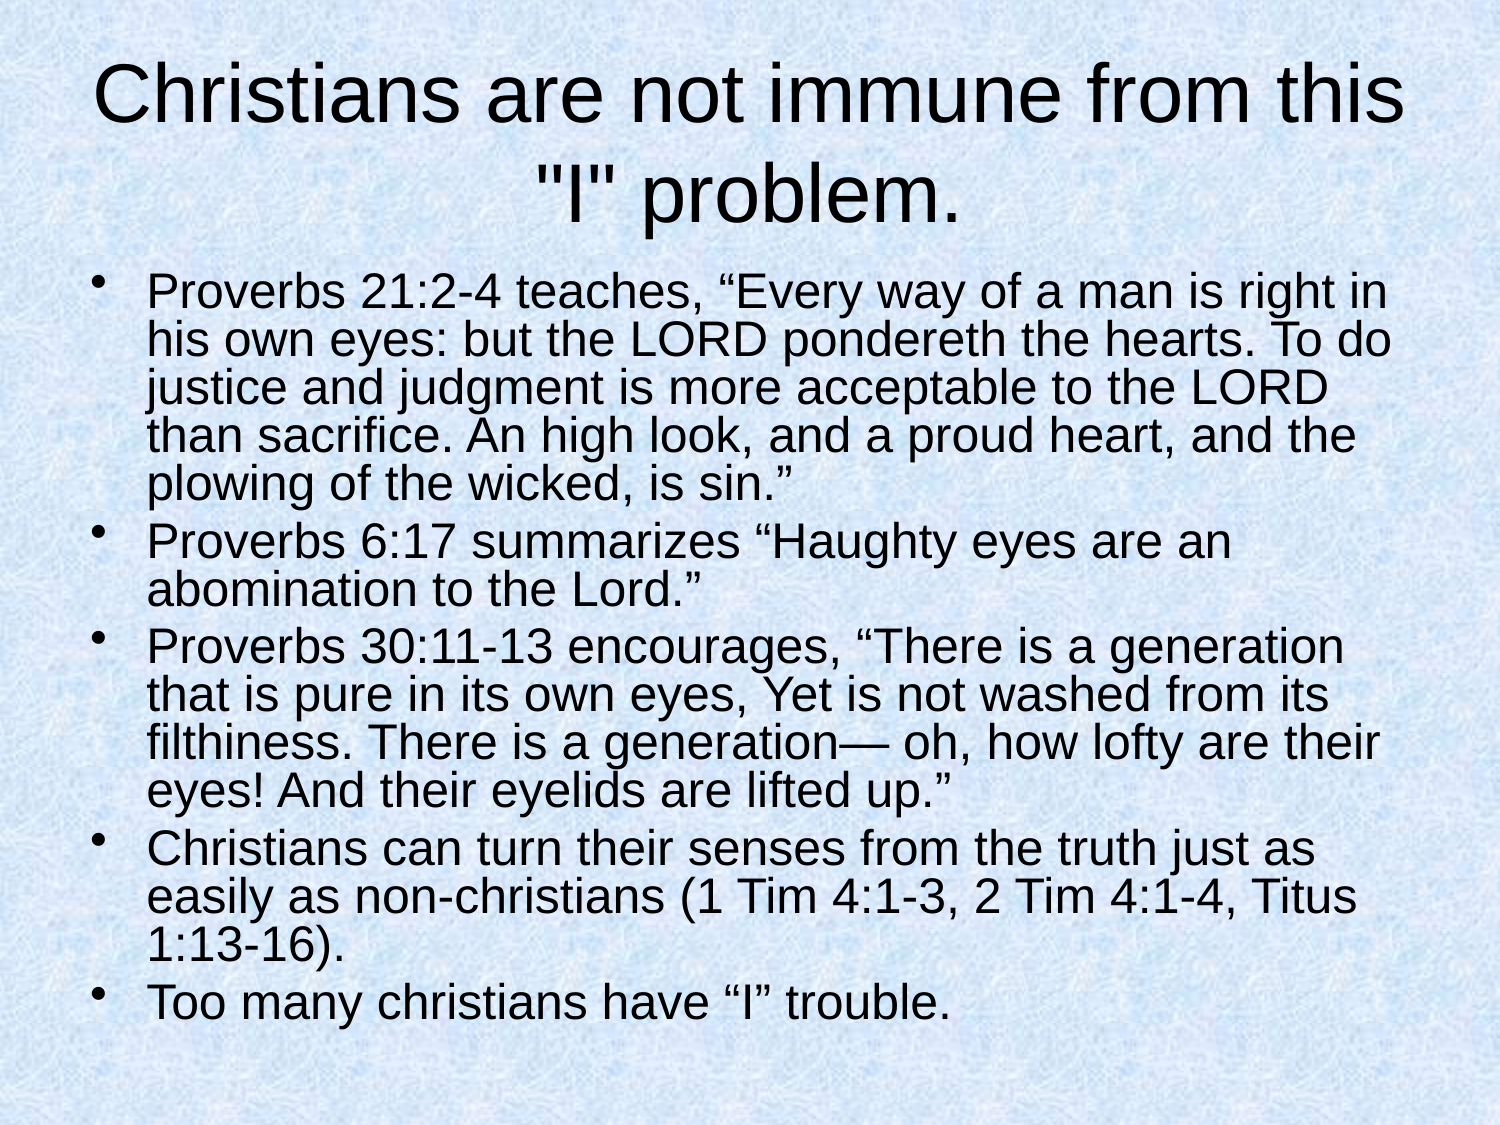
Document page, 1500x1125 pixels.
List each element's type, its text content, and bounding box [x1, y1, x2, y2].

picture [0, 0, 1500, 1125]
title Christians are not immune from this "I" problem. [75, 45, 1425, 233]
list Proverbs 21:2-4 teaches, “Every way of a man is right in his own eyes: but the LORD pondereth the hearts. To do justice and judgment is more acceptable to the LORD than sacrifice. An high look, and a proud heart, and the plowing of the wicked, is sin.” Proverbs 6:17 summarizes “Haughty eyes are an abomination to the Lord.” Proverbs 30:11-13 encourages, “There is a generation that is pure in its own eyes, Yet is not washed from its filthiness. There is a generation— oh, how lofty are their eyes! And their eyelids are lifted up.” Christians can turn their senses from the truth just as easily as non-christians (1 Tim 4:1-3, 2 Tim 4:1-4, Titus 1:13-16). Too many christians have “I” trouble. [75, 262, 1425, 1005]
